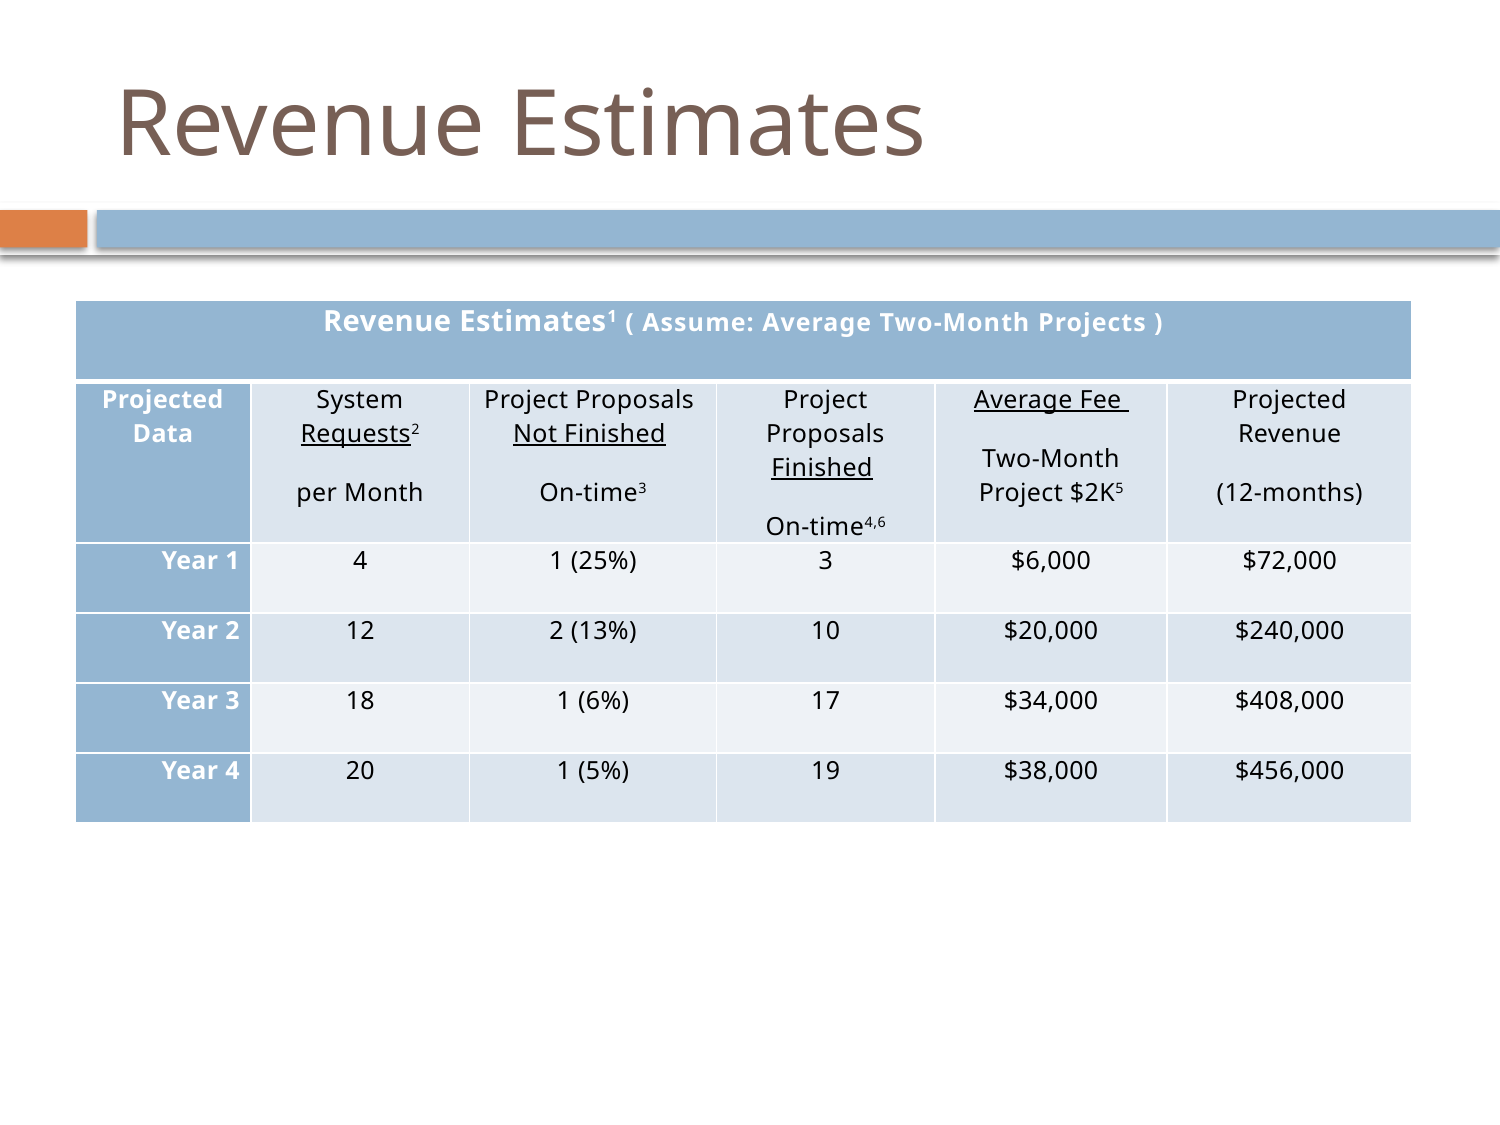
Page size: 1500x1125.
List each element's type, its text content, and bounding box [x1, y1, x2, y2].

table_cell $20,000 [936, 614, 1166, 682]
table_cell 17 [717, 684, 934, 752]
table_cell $408,000 [1168, 684, 1411, 752]
table_cell 19 [717, 754, 934, 822]
table_cell 1 (25%) [470, 544, 716, 612]
table_header Revenue Estimates1 ( Assume: Average Two-Month Projects ) [76, 301, 1411, 379]
table_cell $240,000 [1168, 614, 1411, 682]
table_cell $6,000 [936, 544, 1166, 612]
table_cell 10 [717, 614, 934, 682]
title Revenue Estimates [100, 37, 1438, 200]
table_cell Year 2 [76, 614, 250, 682]
table_cell System Requests2 per Month [252, 384, 469, 542]
table_cell Average Fee Two-Month Project $2K5 [936, 384, 1166, 542]
table_cell $456,000 [1168, 754, 1411, 822]
table_cell $72,000 [1168, 544, 1411, 612]
table_cell Project Proposals Not Finished On-time3 [470, 384, 716, 542]
table_cell Projected Data [76, 384, 250, 542]
table_cell 4 [252, 544, 469, 612]
table_cell Project Proposals Finished On-time4,6 [717, 384, 934, 542]
table_cell 1 (5%) [470, 754, 716, 822]
table_cell 20 [252, 754, 469, 822]
table_cell 12 [252, 614, 469, 682]
table_cell 1 (6%) [470, 684, 716, 752]
table_cell 18 [252, 684, 469, 752]
table_cell Year 3 [76, 684, 250, 752]
table_cell 2 (13%) [470, 614, 716, 682]
table_cell $38,000 [936, 754, 1166, 822]
table_cell Projected Revenue (12-months) [1168, 384, 1411, 542]
table_cell Year 4 [76, 754, 250, 822]
table_cell $34,000 [936, 684, 1166, 752]
table_cell 3 [717, 544, 934, 612]
table_cell Year 1 [76, 544, 250, 612]
